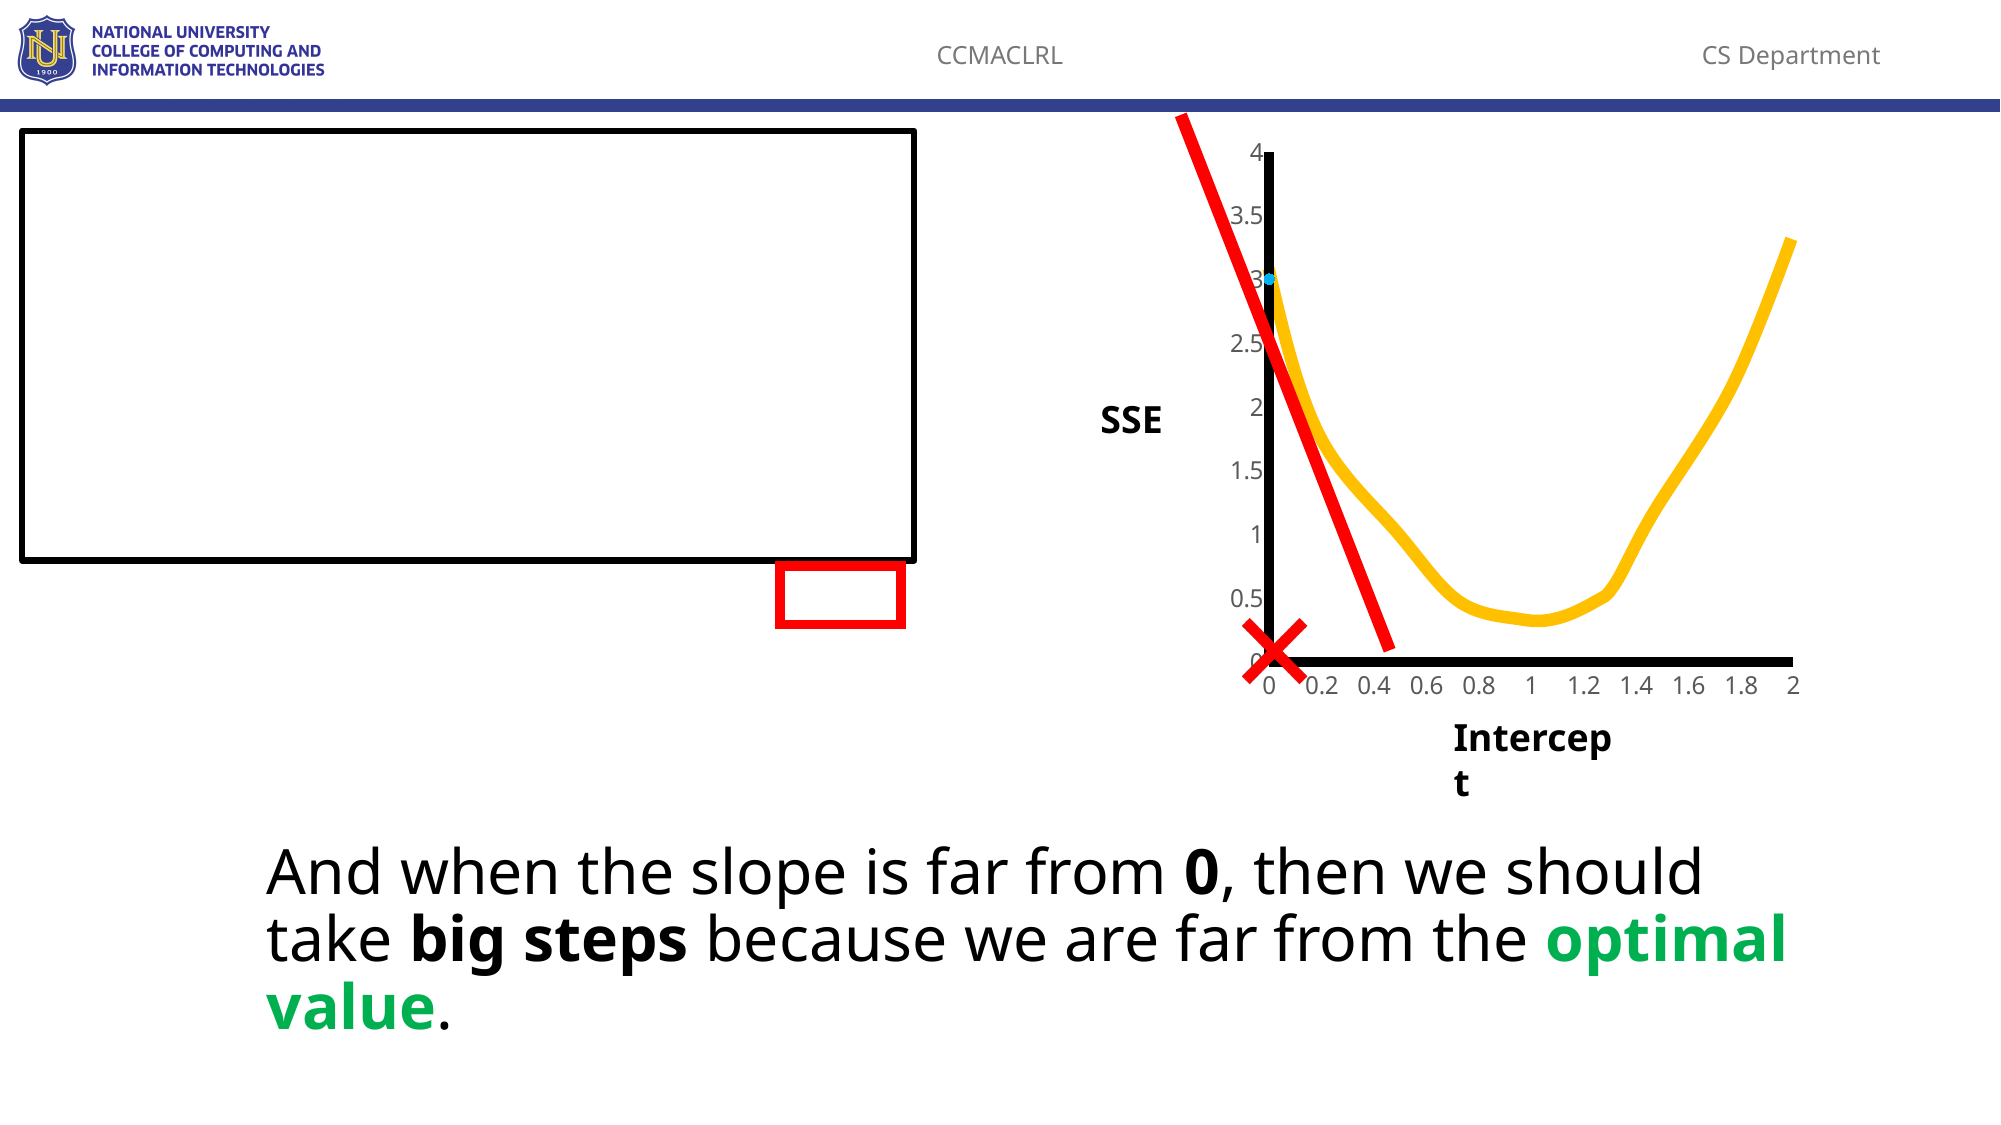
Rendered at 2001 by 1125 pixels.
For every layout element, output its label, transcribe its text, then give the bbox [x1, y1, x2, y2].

chart [1229, 133, 1801, 704]
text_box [1180, 114, 1391, 651]
text_box SSE [1085, 388, 1180, 449]
picture [0, 0, 337, 99]
text_box [778, 564, 903, 626]
picture [1229, 651, 1319, 696]
text_box Intercept [1438, 706, 1642, 812]
text_box And when the slope is far from 0, then we should take big steps because we are far from the optimal value. [251, 833, 1815, 976]
